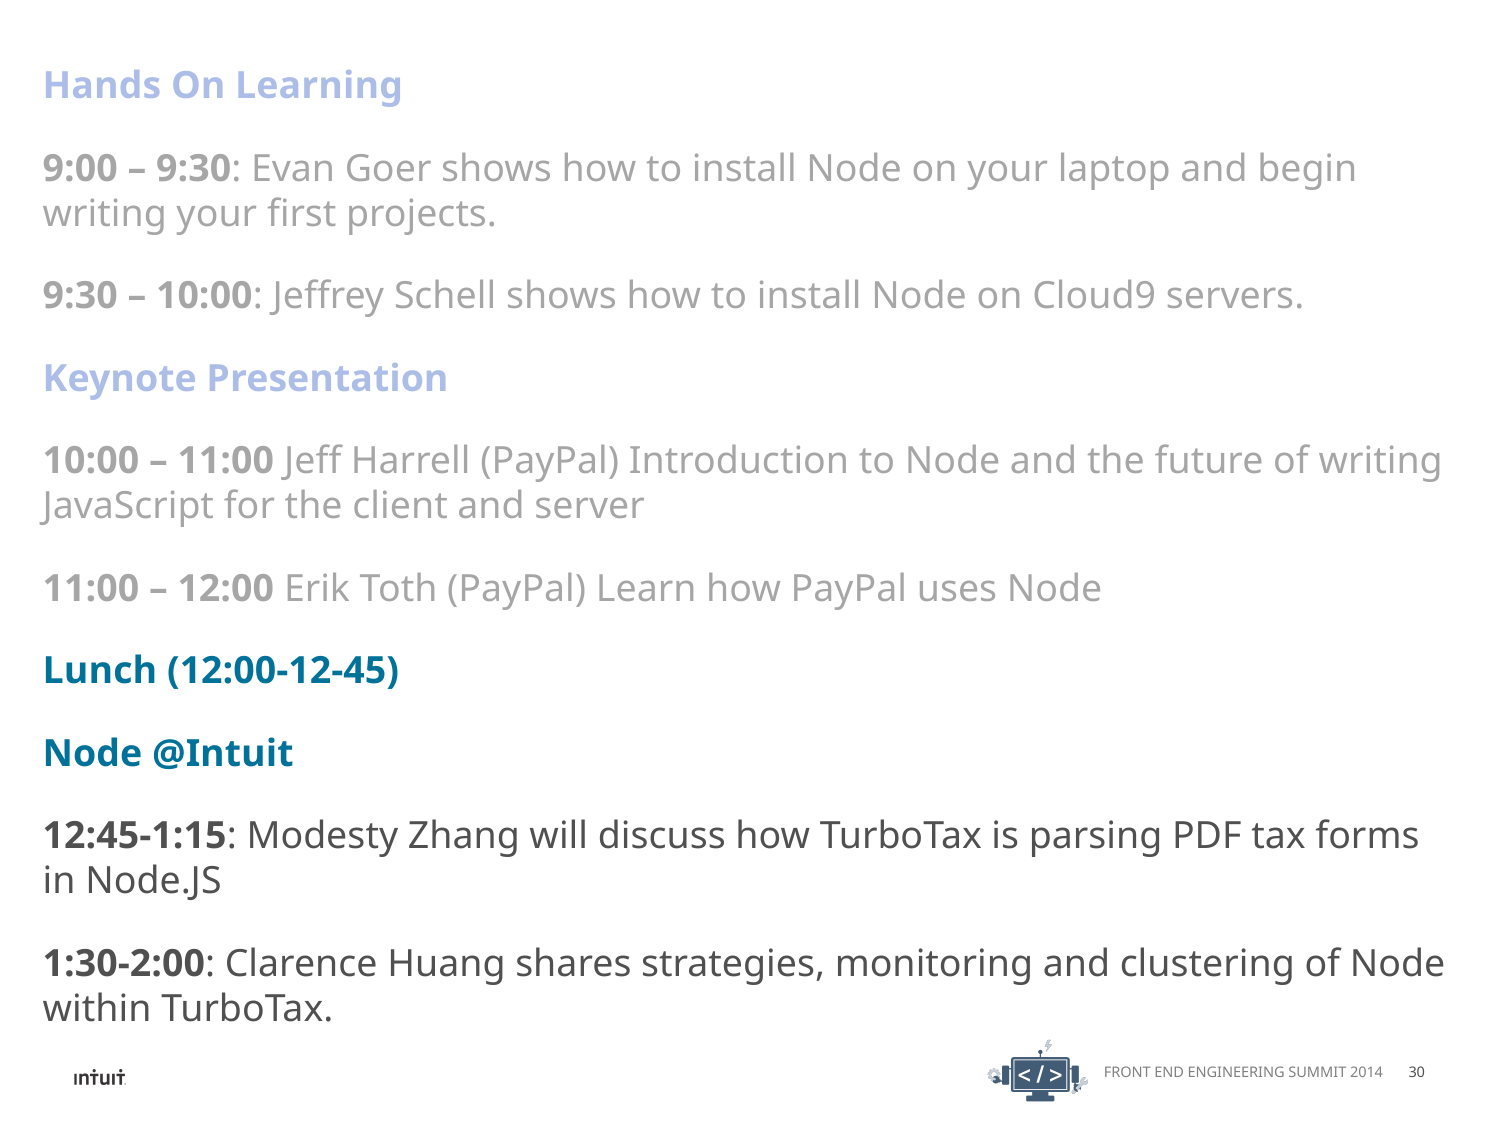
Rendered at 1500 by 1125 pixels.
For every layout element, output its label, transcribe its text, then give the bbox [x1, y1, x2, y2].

list Hands On Learning 9:00 – 9:30: Evan Goer shows how to install Node on your laptop and begin writing your first projects. 9:30 – 10:00: Jeffrey Schell shows how to install Node on Cloud9 servers. Keynote Presentation 10:00 – 11:00 Jeff Harrell (PayPal) Introduction to Node and the future of writing JavaScript for the client and server 11:00 – 12:00 Erik Toth (PayPal) Learn how PayPal uses Node Lunch (12:00-12-45) Node @Intuit 12:45-1:15: Modesty Zhang will discuss how TurboTax is parsing PDF tax forms in Node.JS 1:30-2:00: Clarence Huang shares strategies, monitoring and clustering of Node within TurboTax. [42, 61, 1451, 1043]
slide_number 30 [1387, 1042, 1425, 1103]
footer Front End Engineering Summit 2014 [973, 1042, 1384, 1103]
